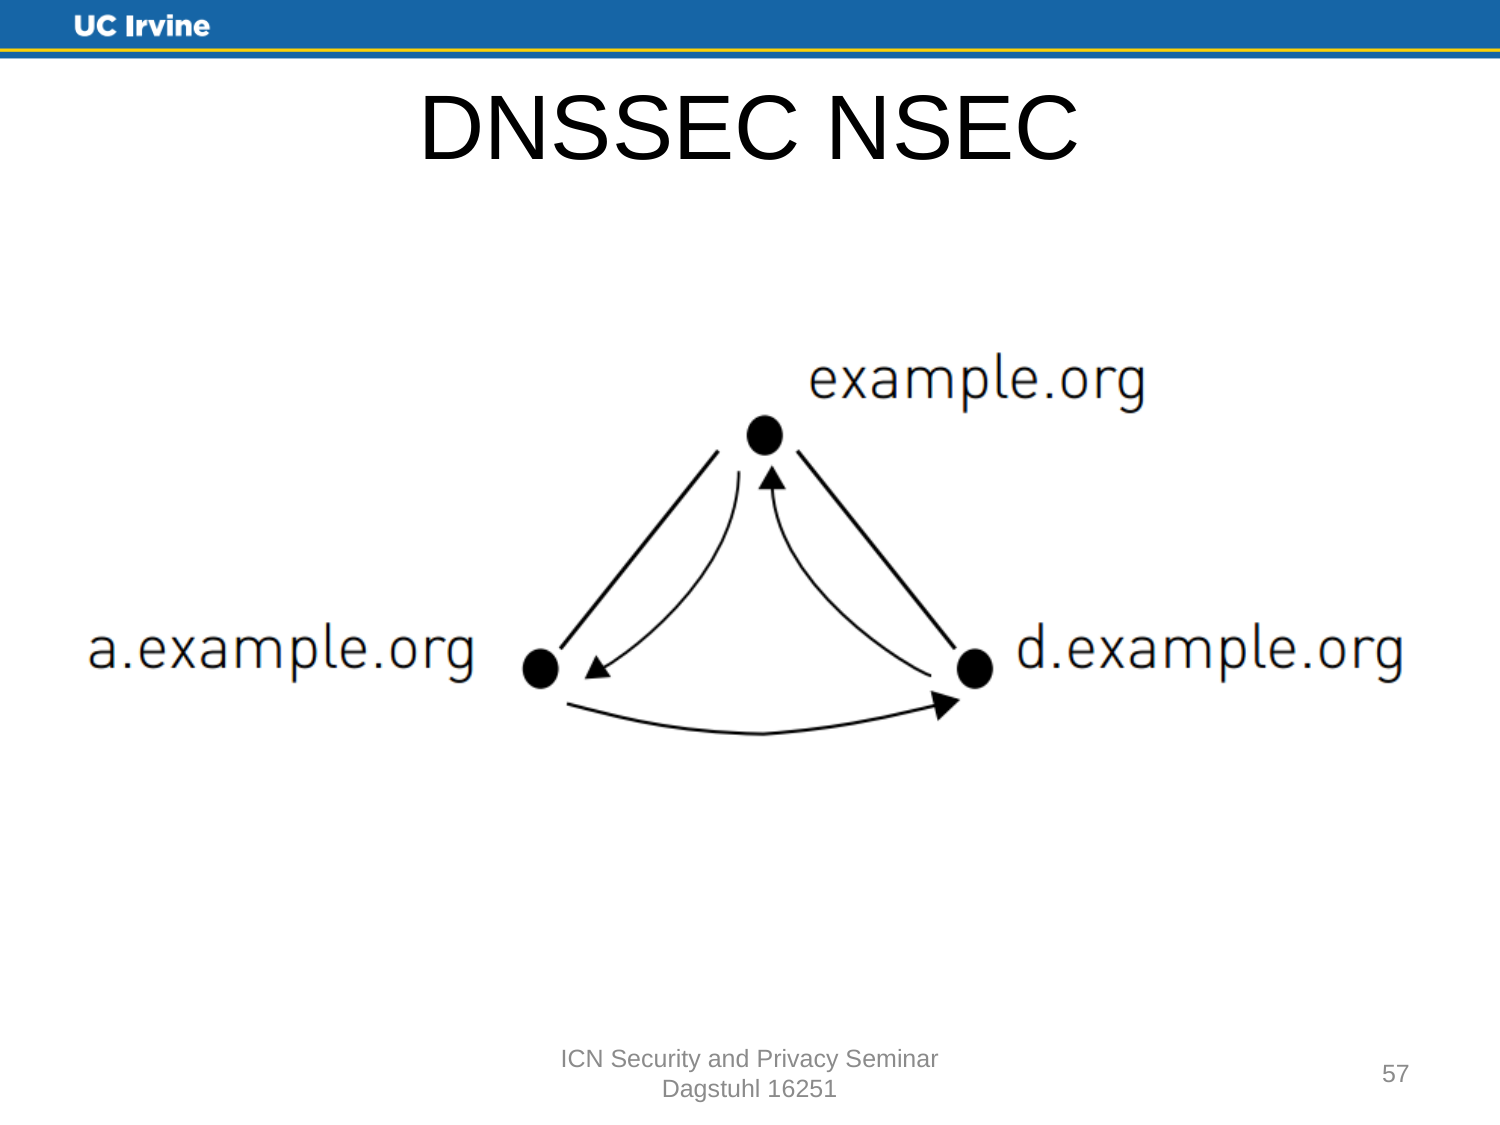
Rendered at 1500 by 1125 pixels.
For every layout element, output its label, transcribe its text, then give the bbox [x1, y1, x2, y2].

slide_number 57 [1074, 1042, 1425, 1103]
title DNSSEC NSEC [75, 60, 1425, 248]
picture [0, 324, 1500, 797]
footer ICN Security and Privacy Seminar Dagstuhl 16251 [512, 1042, 988, 1103]
